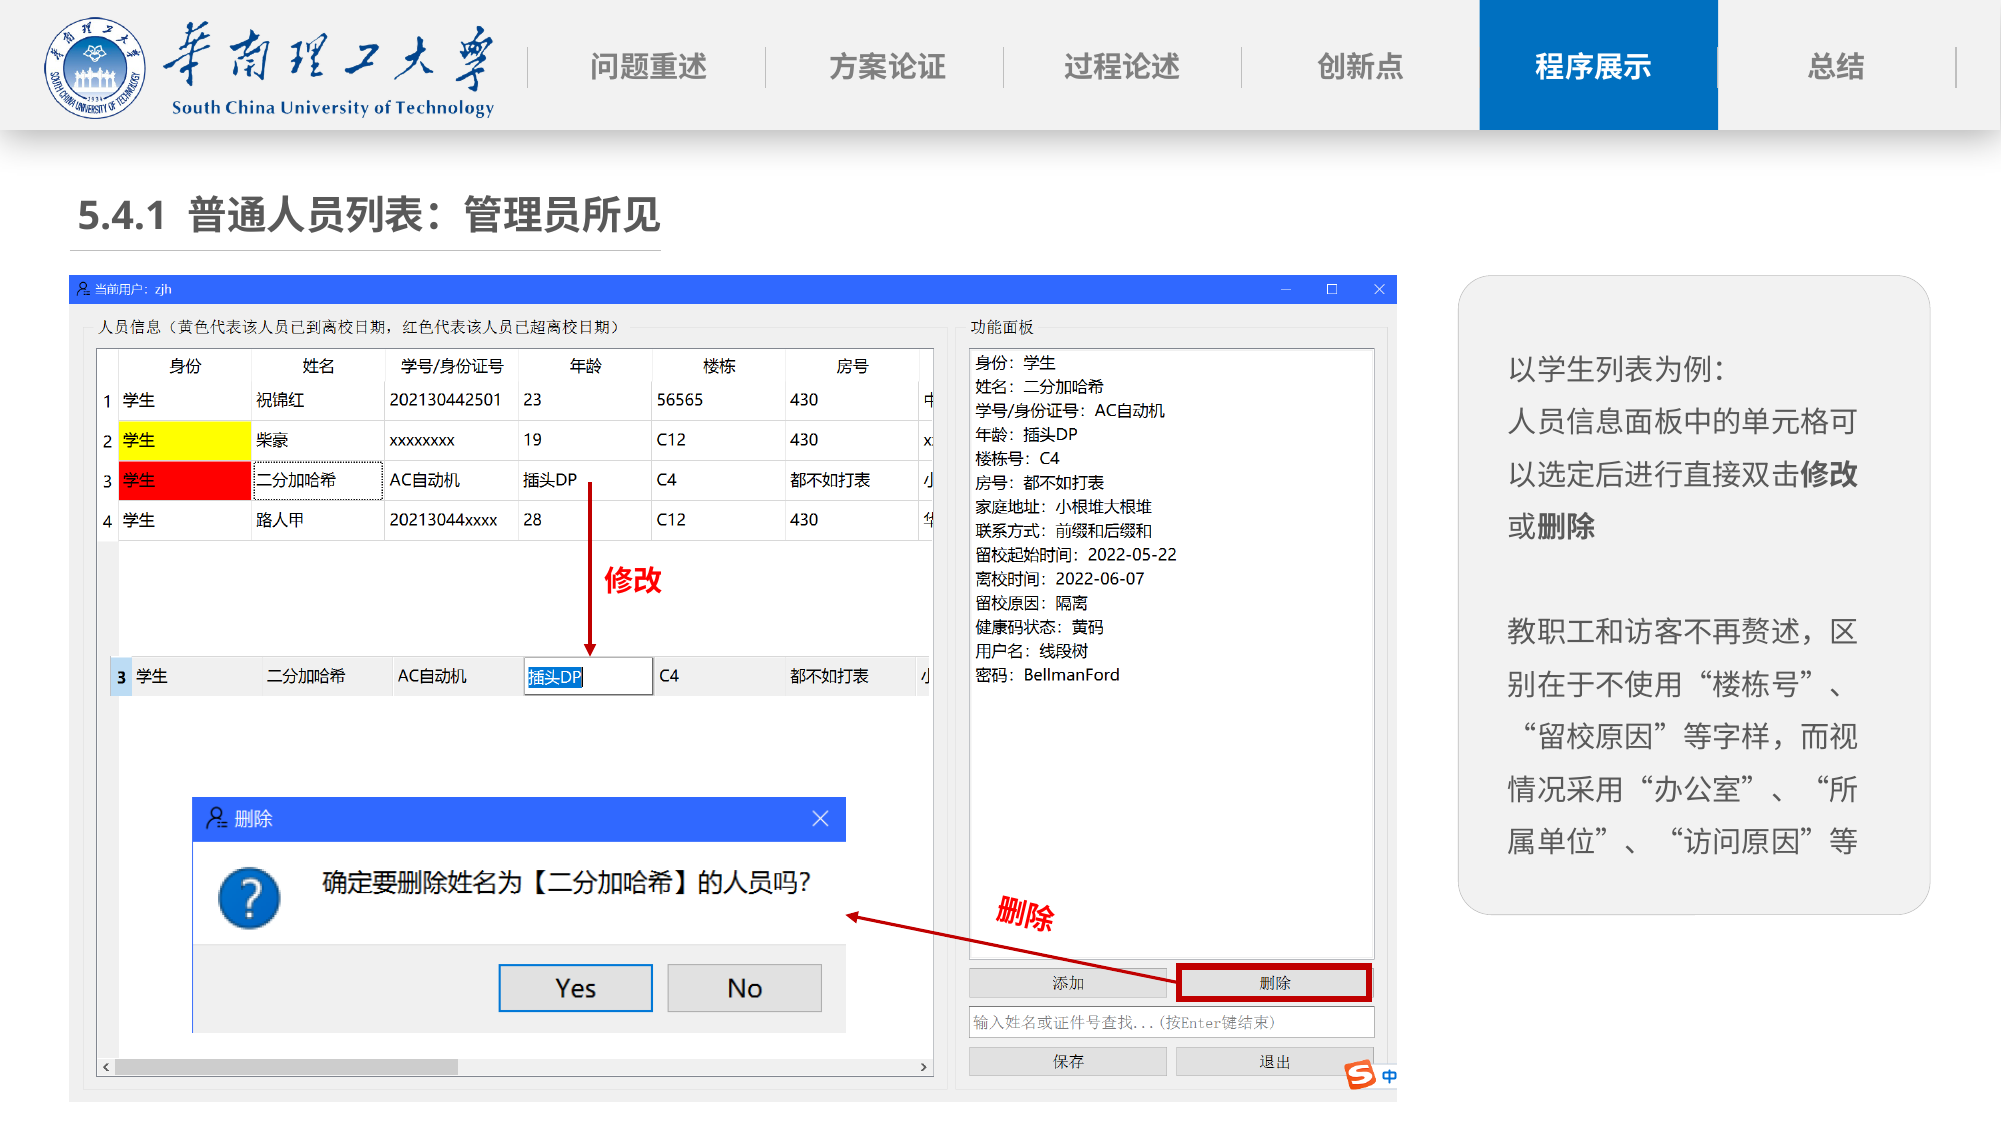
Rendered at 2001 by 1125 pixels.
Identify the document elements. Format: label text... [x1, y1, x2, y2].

text_box [1457, 274, 1932, 916]
picture [69, 275, 1397, 1102]
text_box 以学生列表为例： 人员信息面板中的单元格可以选定后进行直接双击修改或删除 教职工和访客不再赘述，区别在于不使用“楼栋号”、“留校原因”等字样，而视情况采用“办公室”、“所属单位”、“访问原因”等 [1493, 326, 1896, 866]
text_box 5.4.1 普通人员列表：管理员所见 [68, 181, 671, 245]
picture [44, 17, 494, 119]
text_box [845, 914, 1179, 983]
